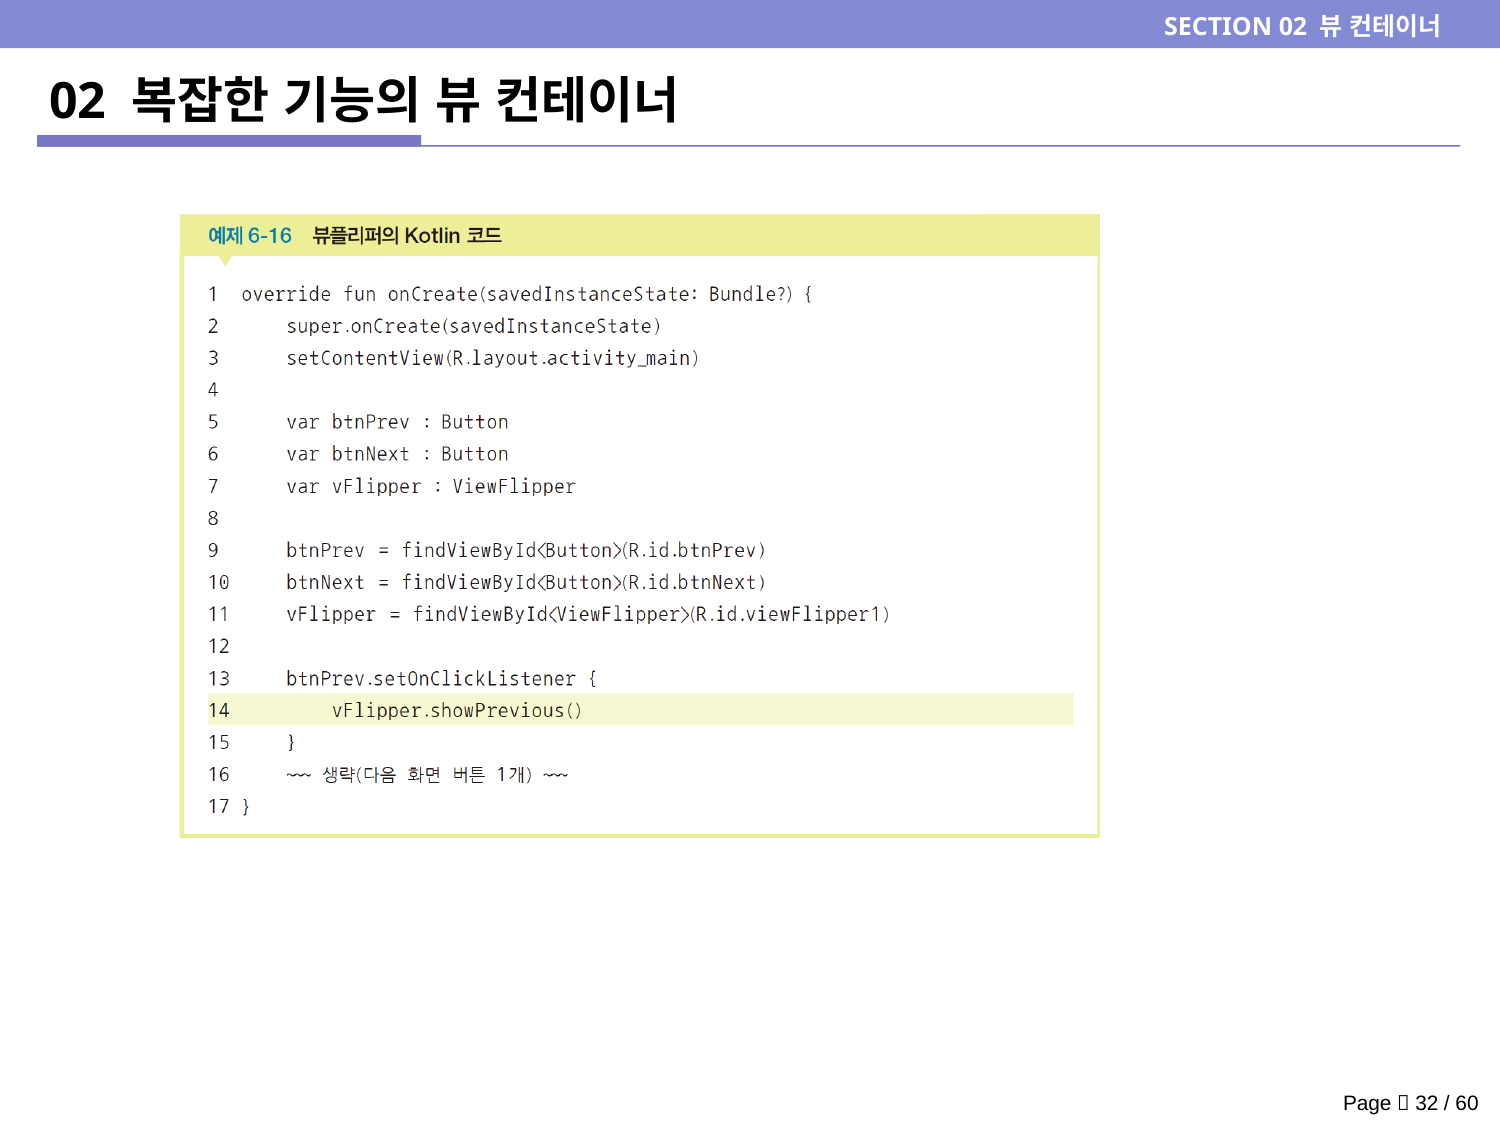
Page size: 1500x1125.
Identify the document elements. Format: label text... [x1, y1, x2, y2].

title 02 복잡한 기능의 뷰 컨테이너 [48, 67, 1448, 132]
text_box SECTION 02 뷰 컨테이너 [1149, 3, 1473, 49]
picture [178, 212, 1101, 840]
